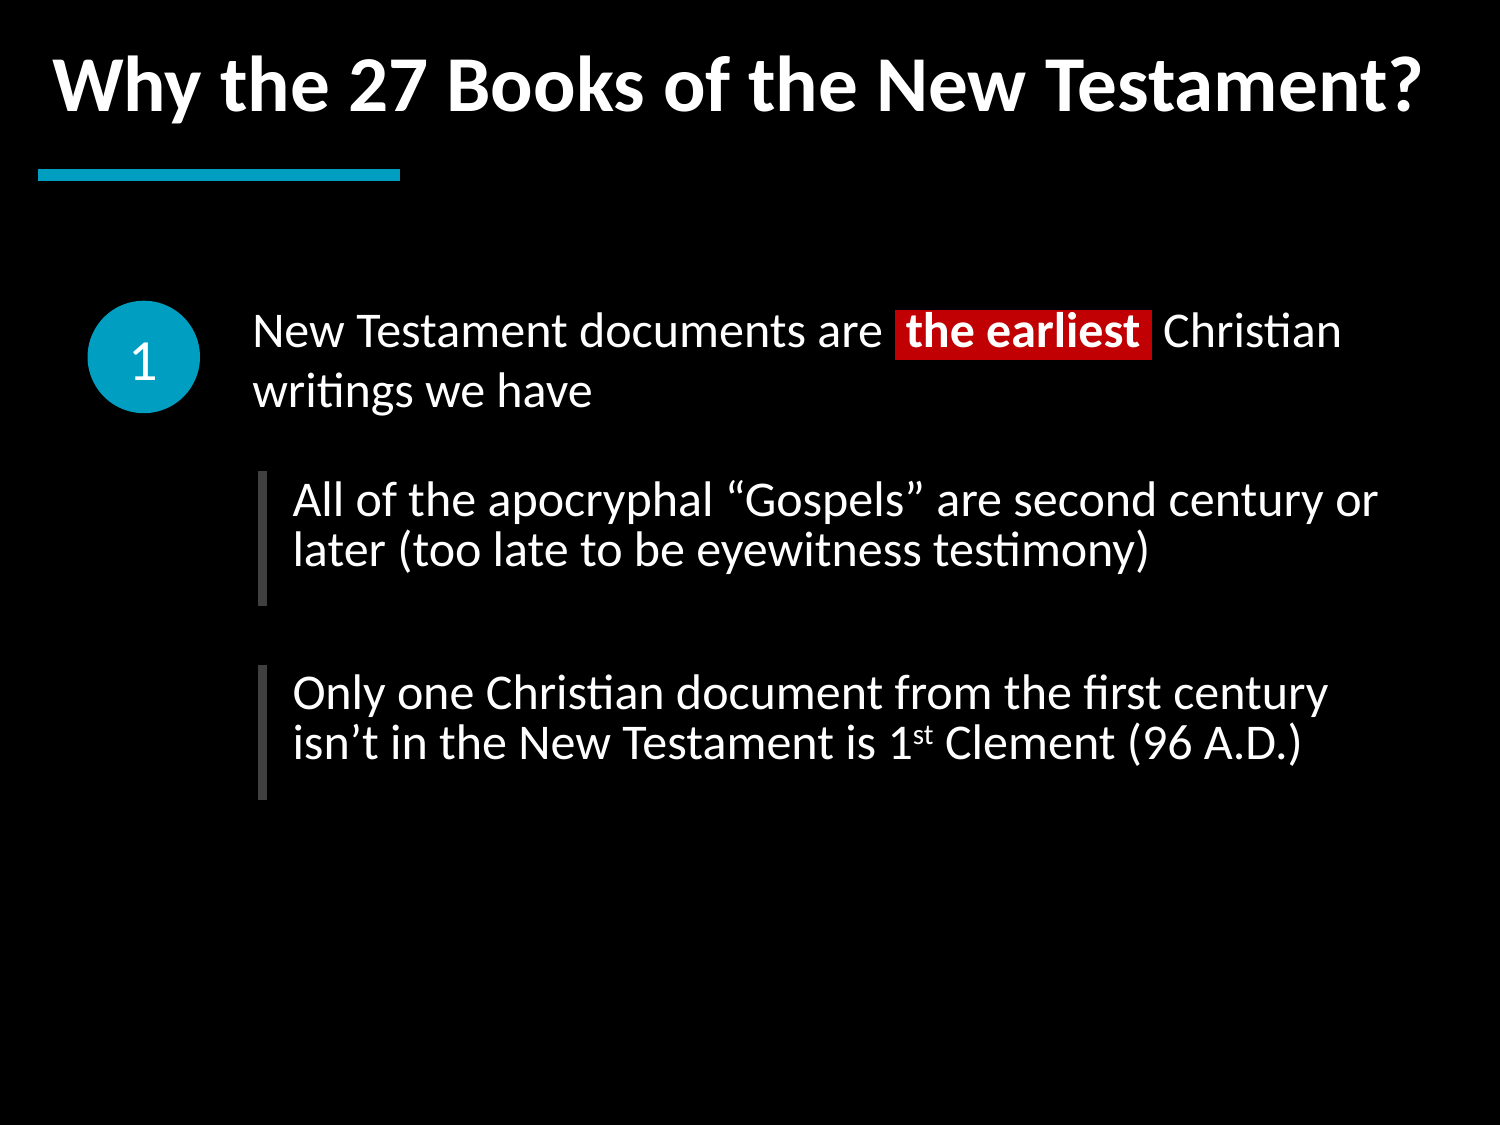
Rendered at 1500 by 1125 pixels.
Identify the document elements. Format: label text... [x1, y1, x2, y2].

table_header Only one Christian document from the first century isn’t in the New Testament is 1st Clement (96 A.D.) [267, 665, 1437, 800]
text_box Why the 27 Books of the New Testament? [37, 24, 1450, 135]
table_header All of the apocryphal “Gospels” are second century or later (too late to be eyewitness testimony) [267, 471, 1437, 606]
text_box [87, 300, 1401, 414]
